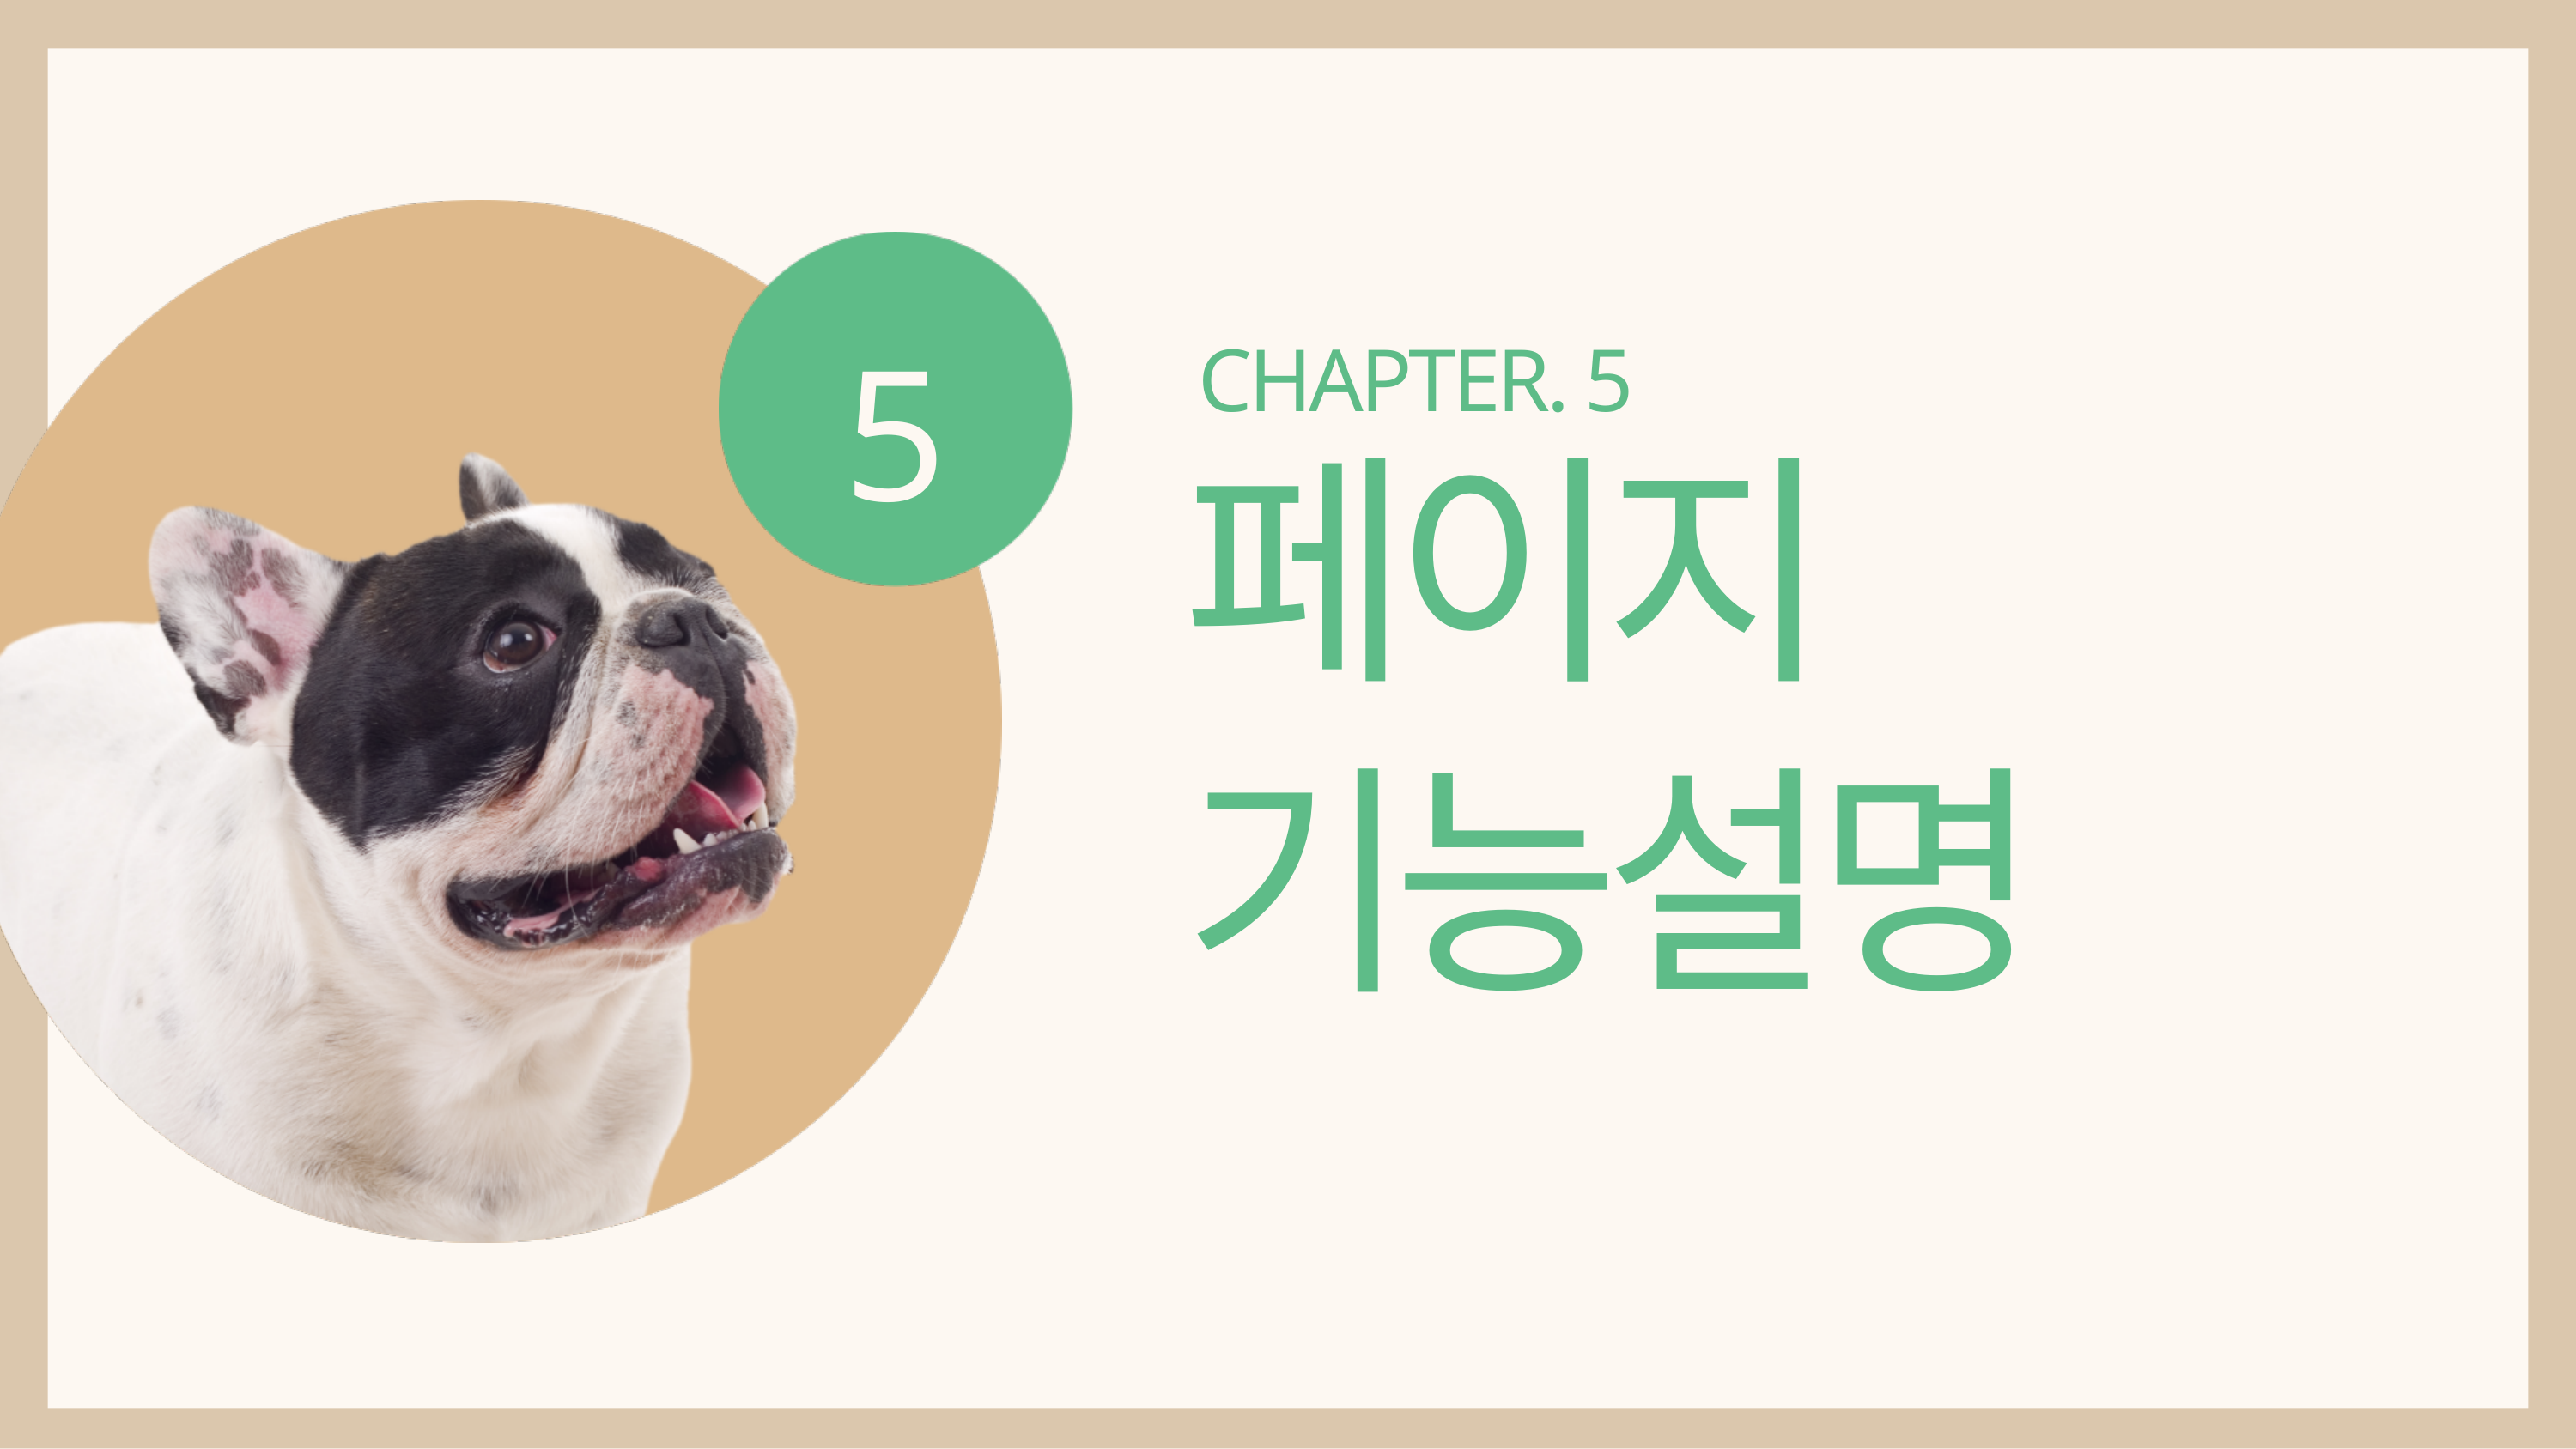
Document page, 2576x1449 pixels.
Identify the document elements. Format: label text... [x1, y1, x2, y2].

picture [0, 200, 1074, 1244]
text_box 페이지 기능설명 [1182, 400, 2381, 858]
text_box CHAPTER. 5 [1198, 314, 1732, 391]
